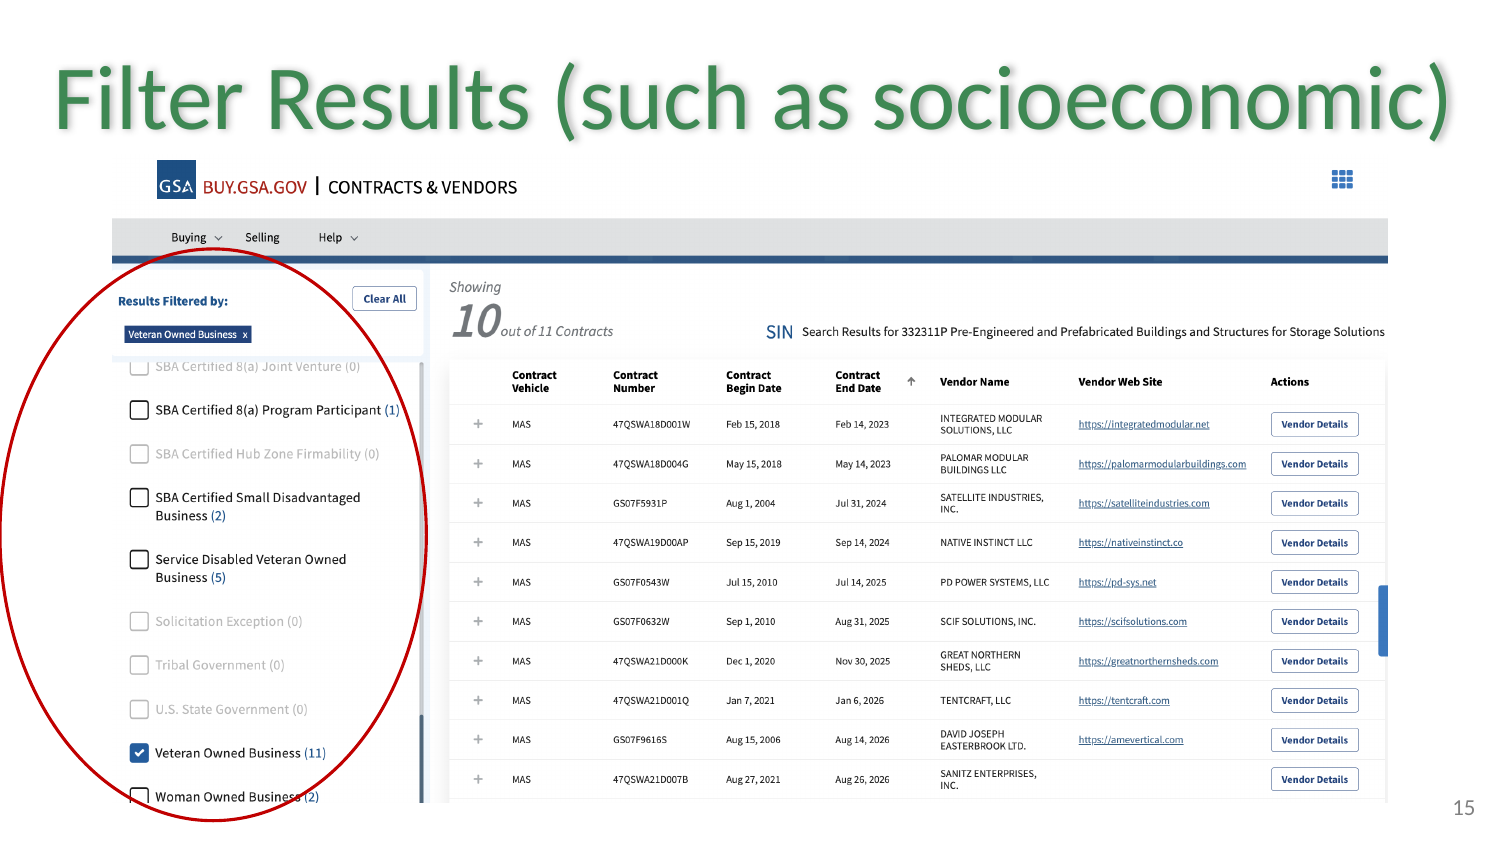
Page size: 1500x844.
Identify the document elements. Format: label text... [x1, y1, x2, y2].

picture [112, 154, 1388, 804]
text_box [0, 286, 107, 783]
title Filter Results (such as socioeconomic) [38, 23, 1500, 155]
text_box [158, 811, 269, 821]
